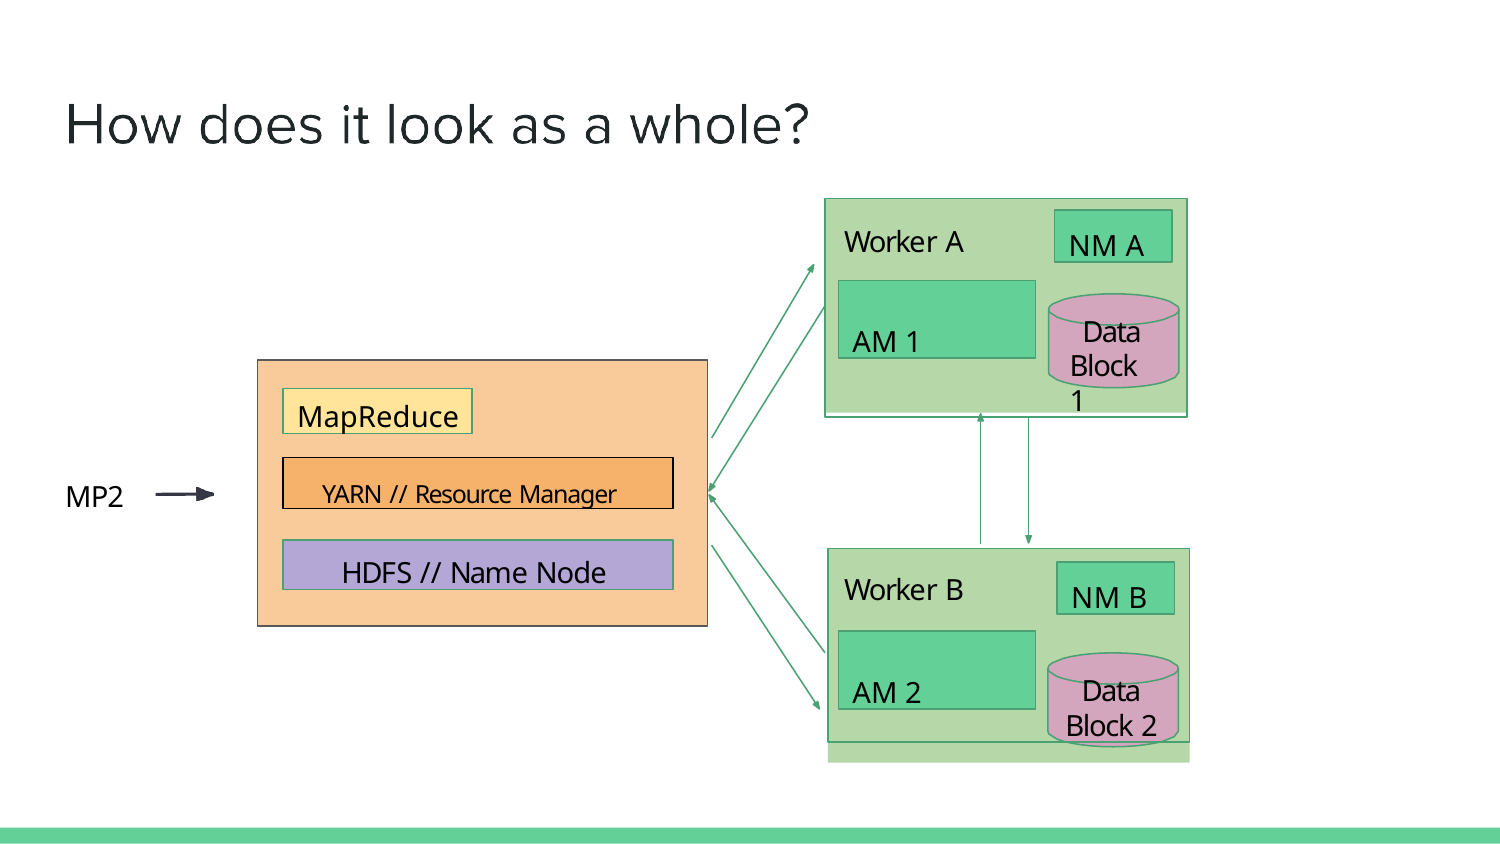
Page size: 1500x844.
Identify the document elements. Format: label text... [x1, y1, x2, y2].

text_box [977, 412, 985, 545]
text_box MP2 [63, 476, 126, 514]
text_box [1025, 416, 1033, 544]
text_box Worker B Data Block 2 [827, 548, 1190, 742]
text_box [1047, 292, 1181, 389]
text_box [707, 198, 1188, 493]
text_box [256, 359, 703, 627]
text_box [710, 544, 821, 710]
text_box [710, 263, 815, 440]
picture [69, 103, 809, 144]
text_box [708, 493, 827, 654]
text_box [153, 487, 215, 502]
text_box [827, 742, 1190, 763]
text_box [1046, 651, 1180, 748]
